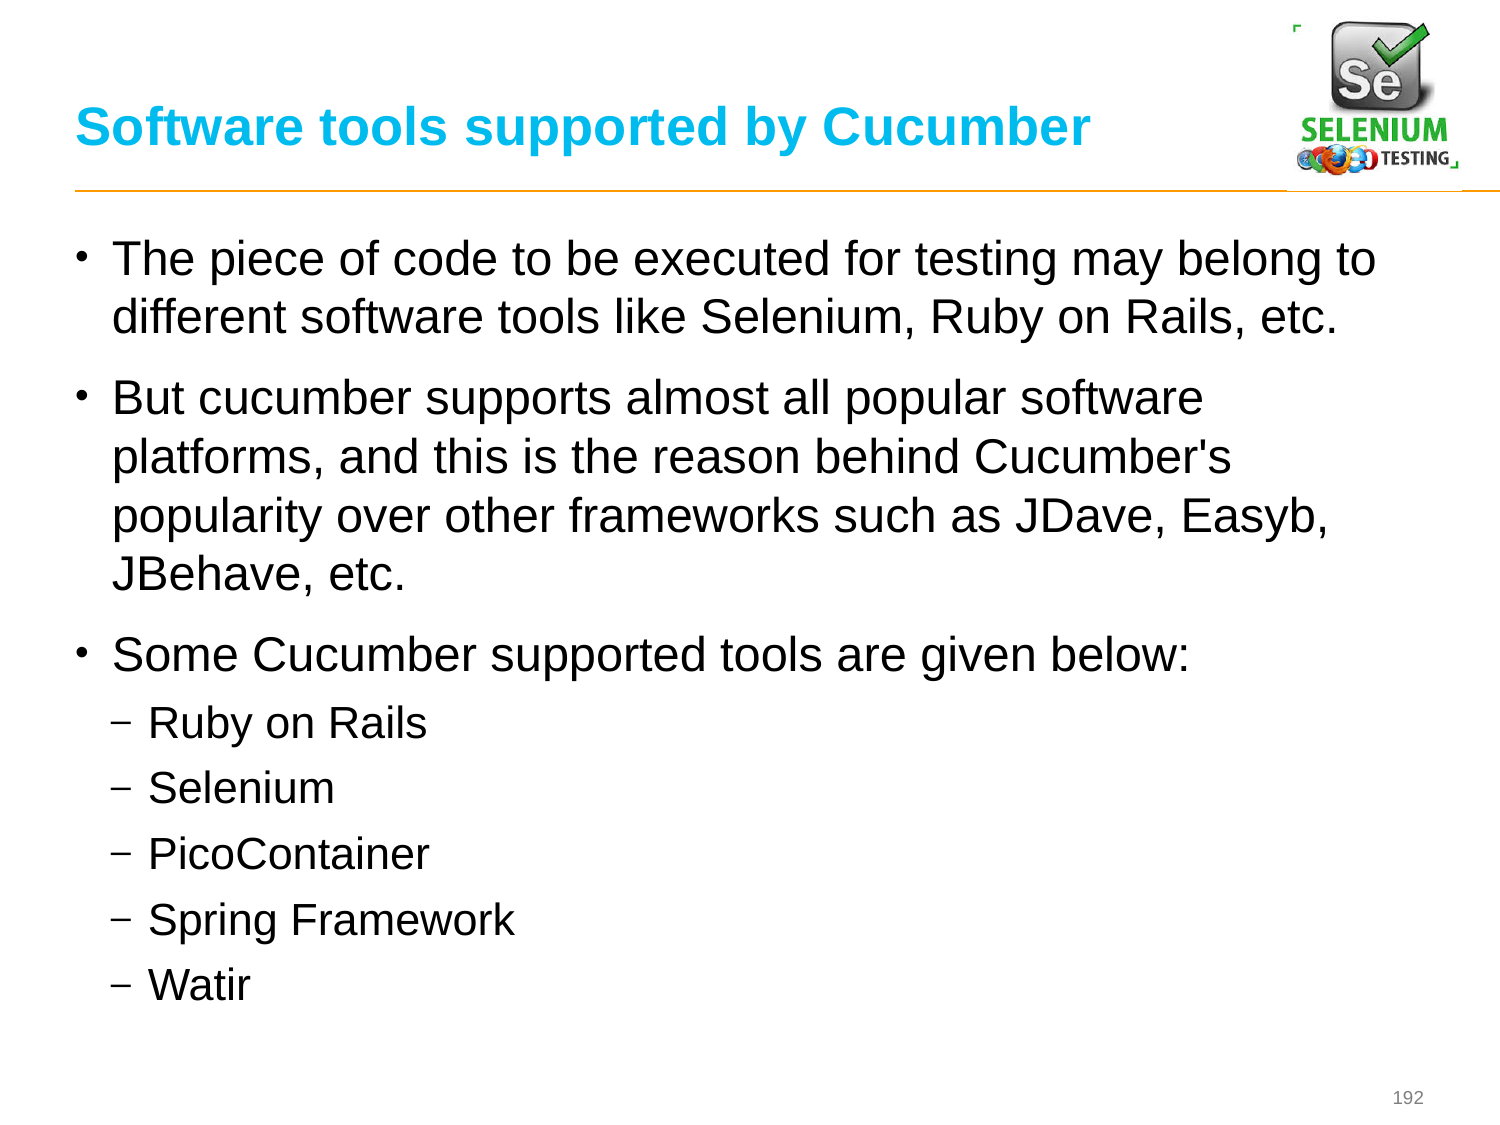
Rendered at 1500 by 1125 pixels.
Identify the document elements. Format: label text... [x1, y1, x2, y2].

title Software tools supported by Cucumber [75, 27, 1422, 157]
picture [1287, 16, 1462, 191]
list The piece of code to be executed for testing may belong to different software tools like Selenium, Ruby on Rails, etc. But cucumber supports almost all popular software platforms, and this is the reason behind Cucumber's popularity over other frameworks such as JDave, Easyb, JBehave, etc. Some Cucumber supported tools are given below: Ruby on Rails Selenium PicoContainer Spring Framework Watir [75, 226, 1425, 1018]
